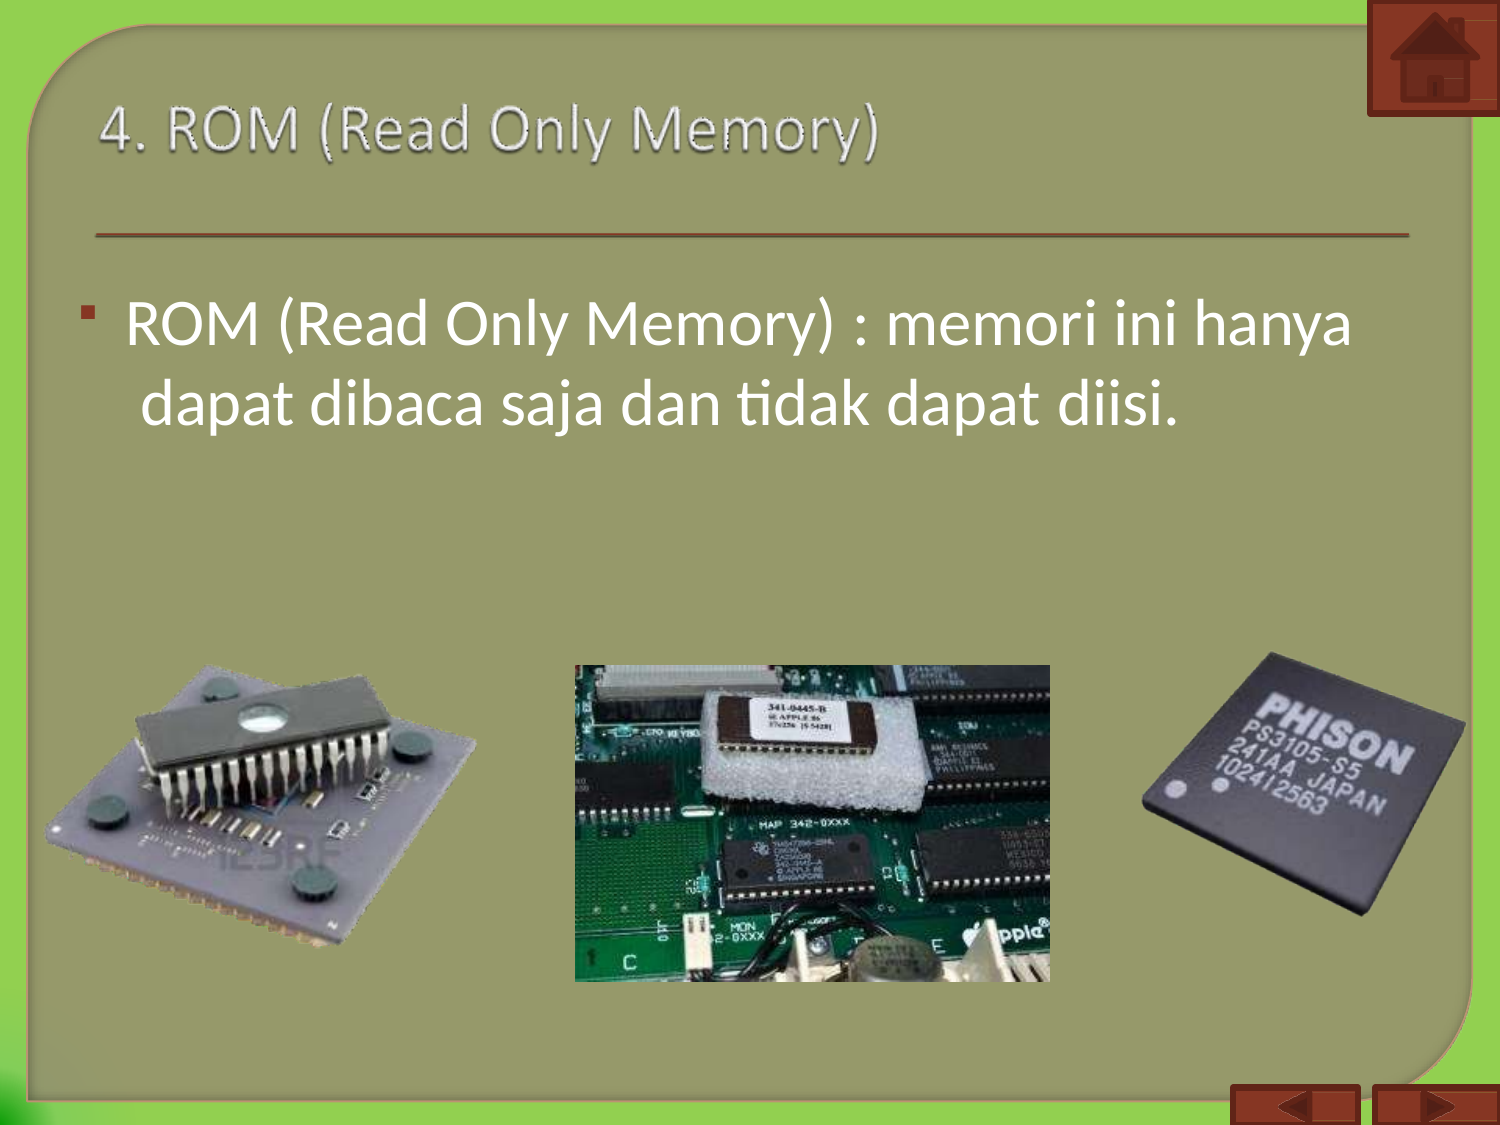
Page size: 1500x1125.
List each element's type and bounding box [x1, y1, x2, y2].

text_box [0, 0, 1500, 1125]
